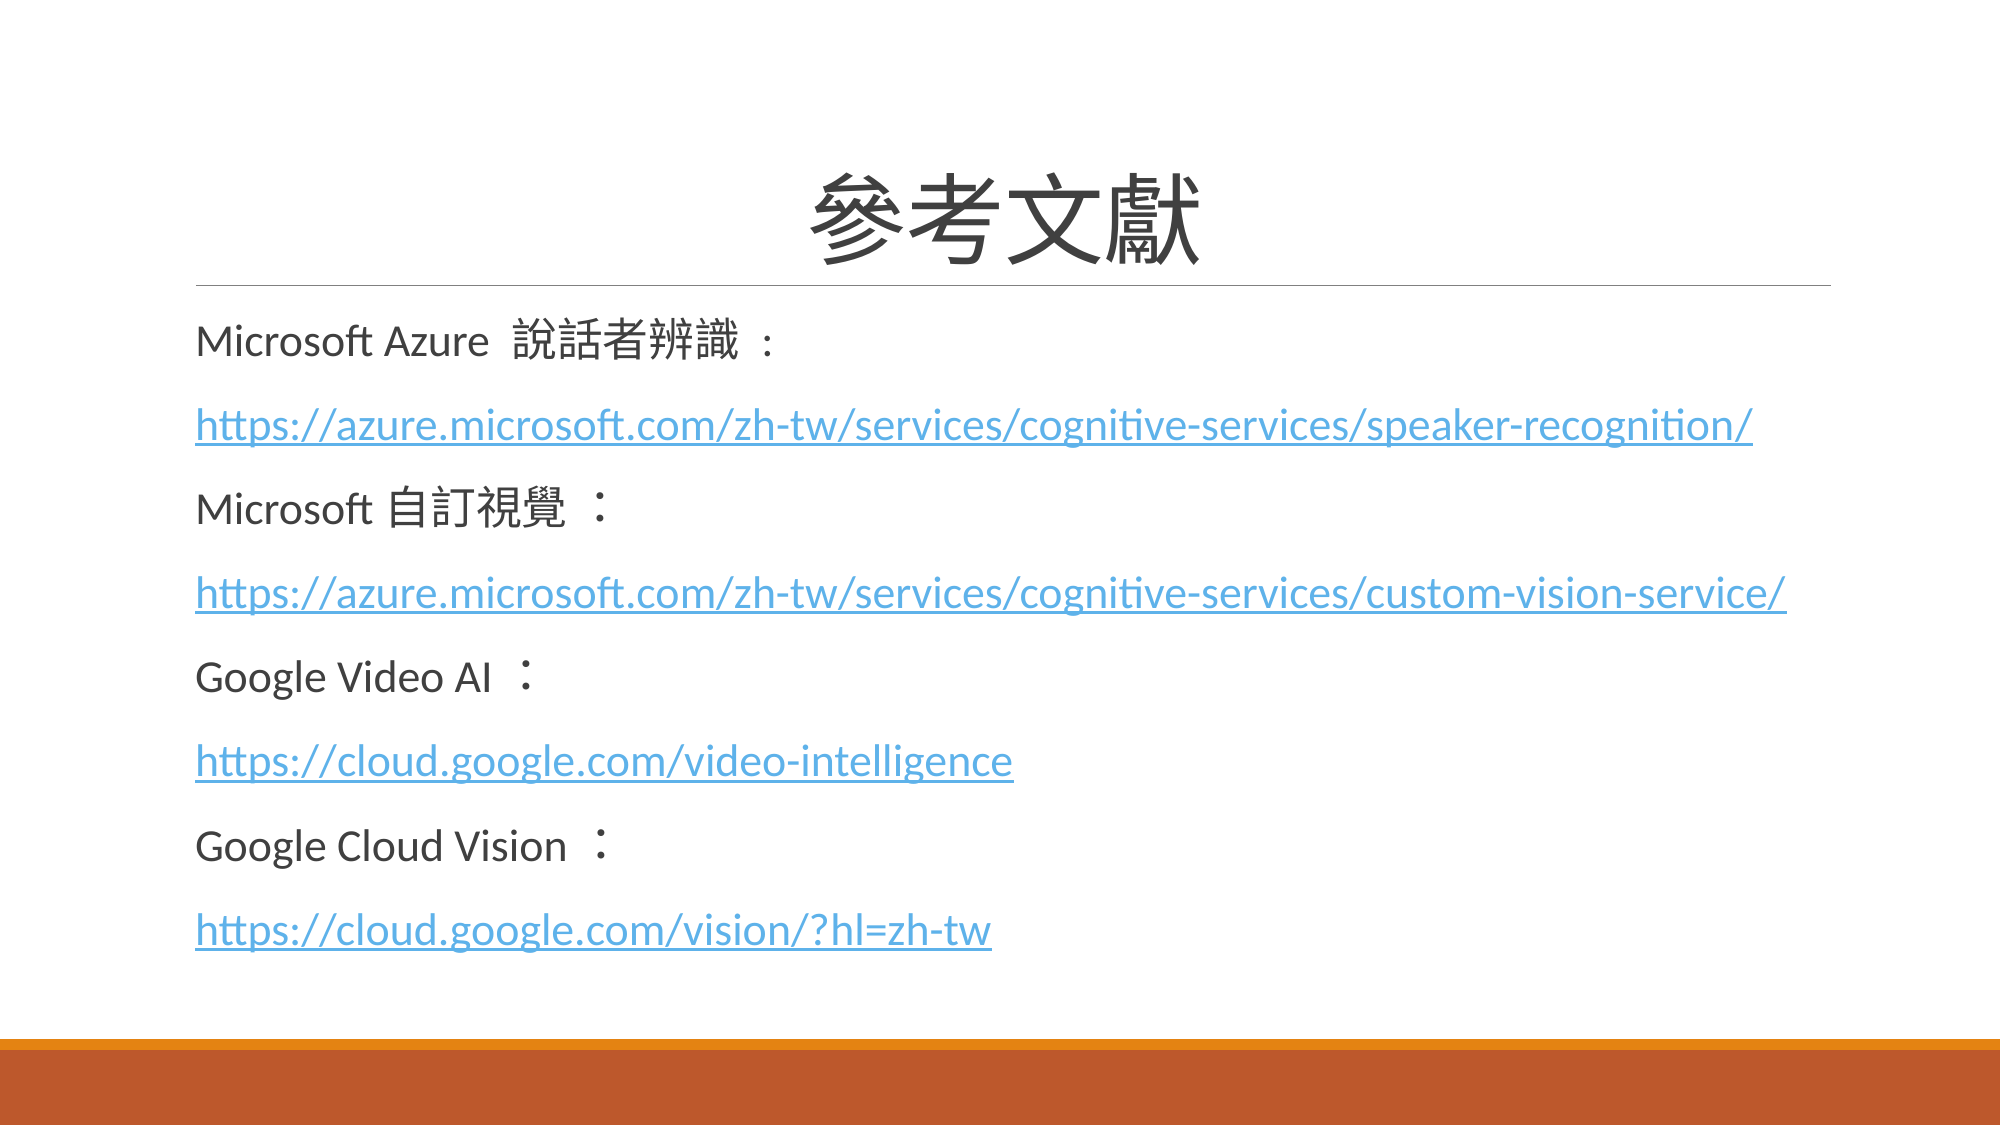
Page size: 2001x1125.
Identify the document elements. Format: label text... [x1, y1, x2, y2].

list Microsoft Azure 說話者辨識 : https://azure.microsoft.com/zh-tw/services/cognitive-services/speaker-recognition/ Microsoft自訂視覺 ： https://azure.microsoft.com/zh-tw/services/cognitive-services/custom-vision-service/ Google Video AI： https://cloud.google.com/video-intelligence Google Cloud Vision： https://cloud.google.com/vision/?hl=zh-tw [180, 302, 1830, 963]
title 參考文獻 [180, 47, 1830, 285]
